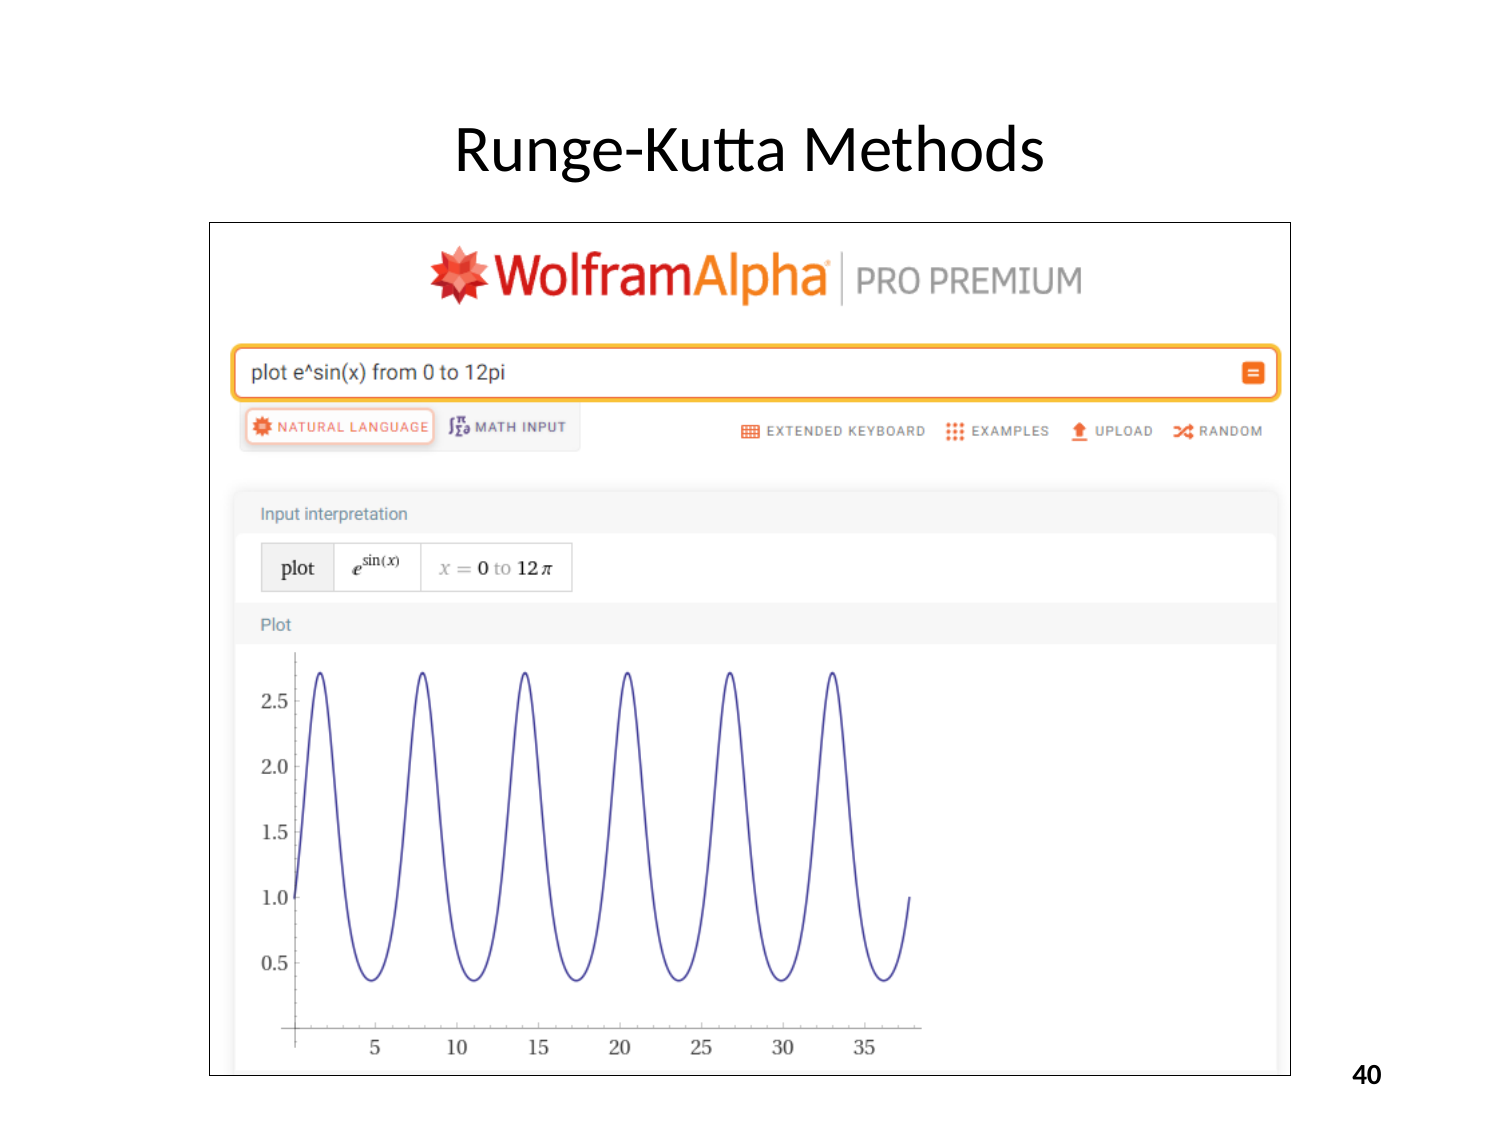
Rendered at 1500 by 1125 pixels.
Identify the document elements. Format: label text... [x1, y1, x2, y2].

title Runge-Kutta Methods [103, 59, 1397, 241]
picture [209, 222, 1291, 1076]
slide_number 40 [1059, 1042, 1397, 1103]
